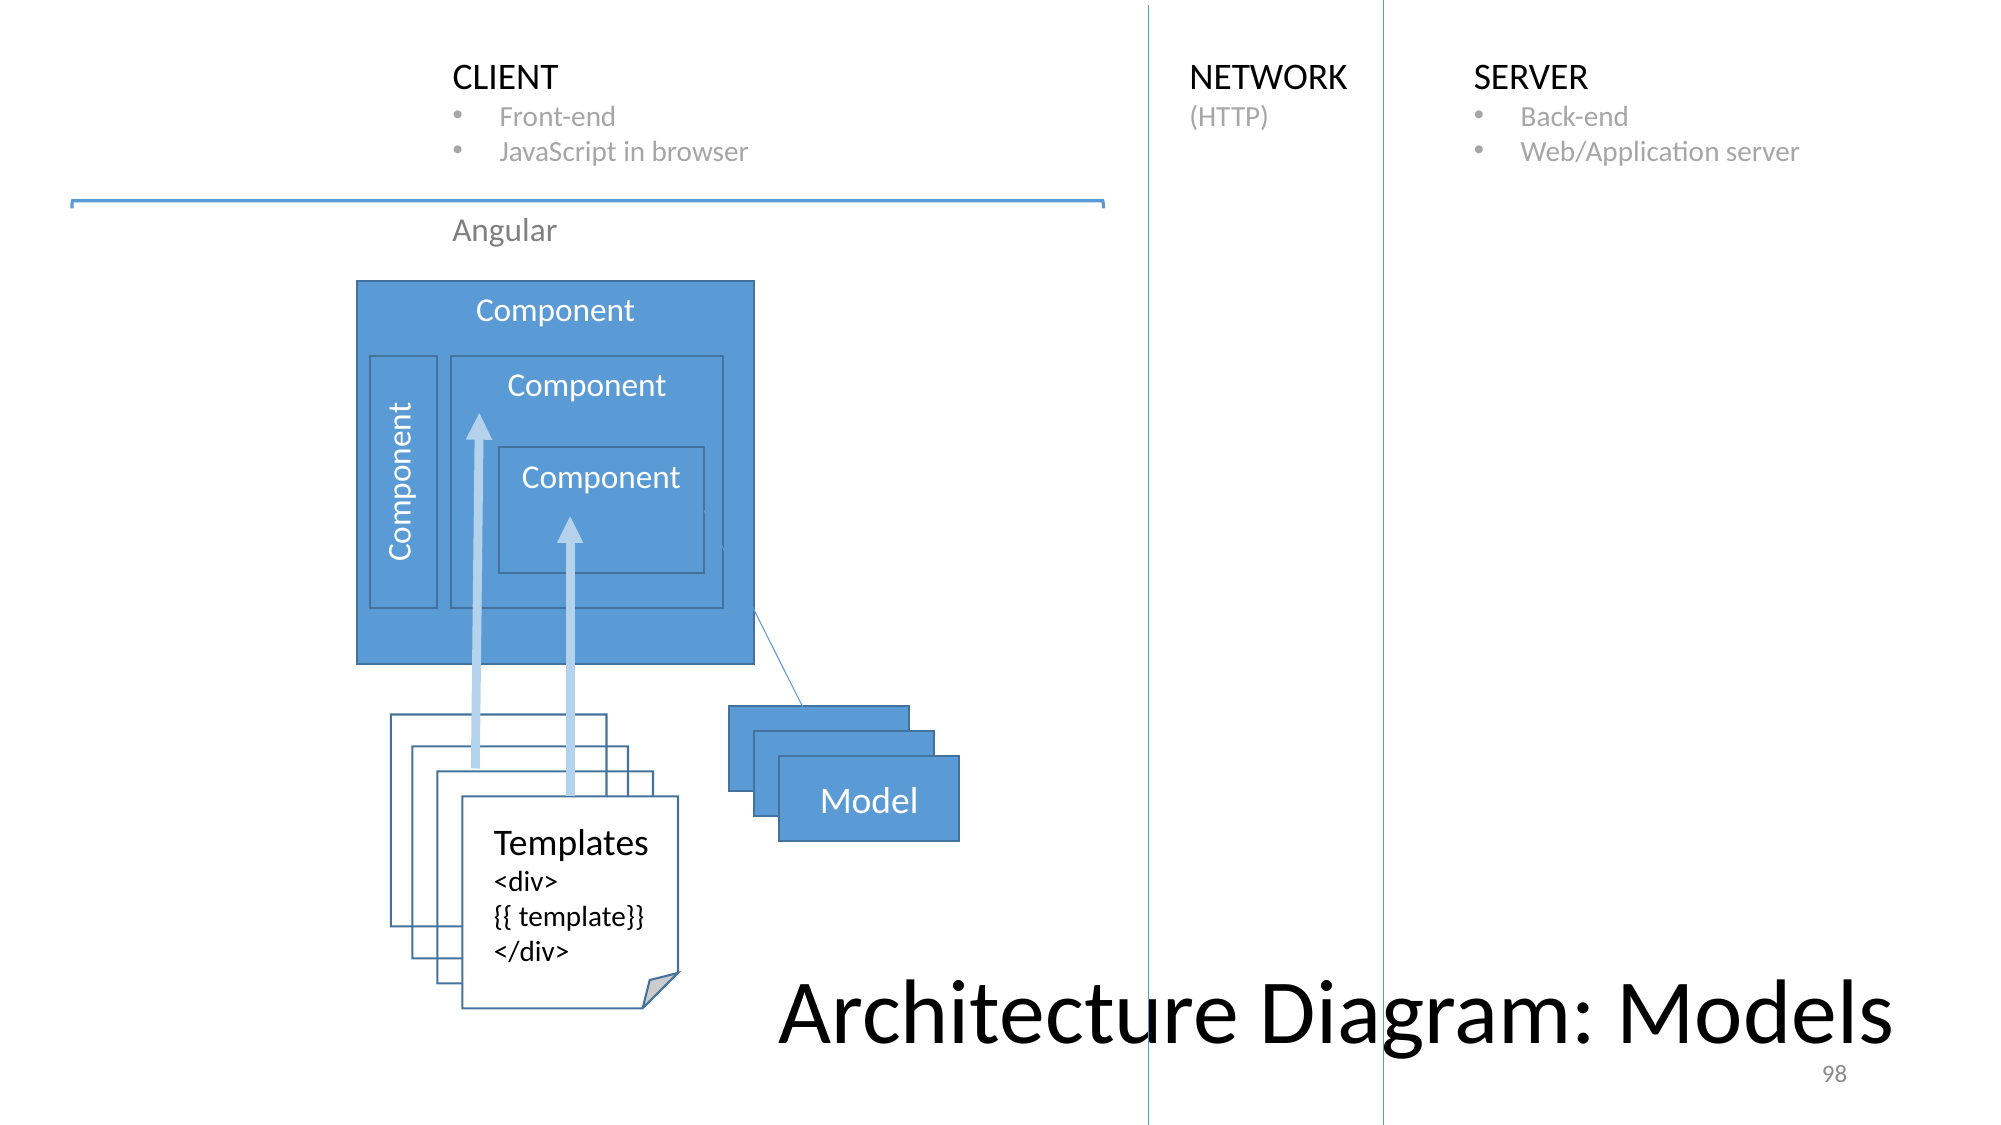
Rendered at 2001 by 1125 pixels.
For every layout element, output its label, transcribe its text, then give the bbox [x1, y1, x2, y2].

text_box Architecture Diagram: Models [1384, 943, 1911, 1069]
text_box Component [498, 446, 705, 574]
text_box [575, 713, 608, 770]
text_box Model [778, 755, 960, 842]
text_box [436, 770, 566, 985]
text_box [389, 713, 566, 928]
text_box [703, 510, 812, 724]
text_box Component [369, 355, 438, 609]
text_box Architecture Diagram: Models [1149, 943, 1383, 1069]
text_box CLIENT Front-end JavaScript in browser [437, 44, 864, 175]
text_box [461, 795, 680, 1010]
text_box [411, 928, 436, 960]
text_box [608, 745, 630, 770]
text_box NETWORK (HTTP) [1174, 44, 1383, 140]
text_box Model [753, 730, 935, 817]
text_box [1027, 200, 1104, 209]
text_box SERVER Back-end Web/Application server [1459, 44, 1885, 175]
text_box Architecture Diagram: Models [763, 943, 1148, 1069]
text_box Angular [437, 200, 1027, 256]
text_box [71, 200, 437, 209]
text_box NETWORK (HTTP) [1384, 44, 1601, 140]
text_box Model [728, 705, 910, 792]
text_box Component [356, 280, 755, 665]
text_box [475, 412, 480, 769]
text_box Component [450, 355, 724, 609]
text_box Templates <div> {{ template}} </div> [479, 810, 724, 975]
text_box [575, 770, 655, 795]
slide_number 98 [1412, 1042, 1863, 1103]
